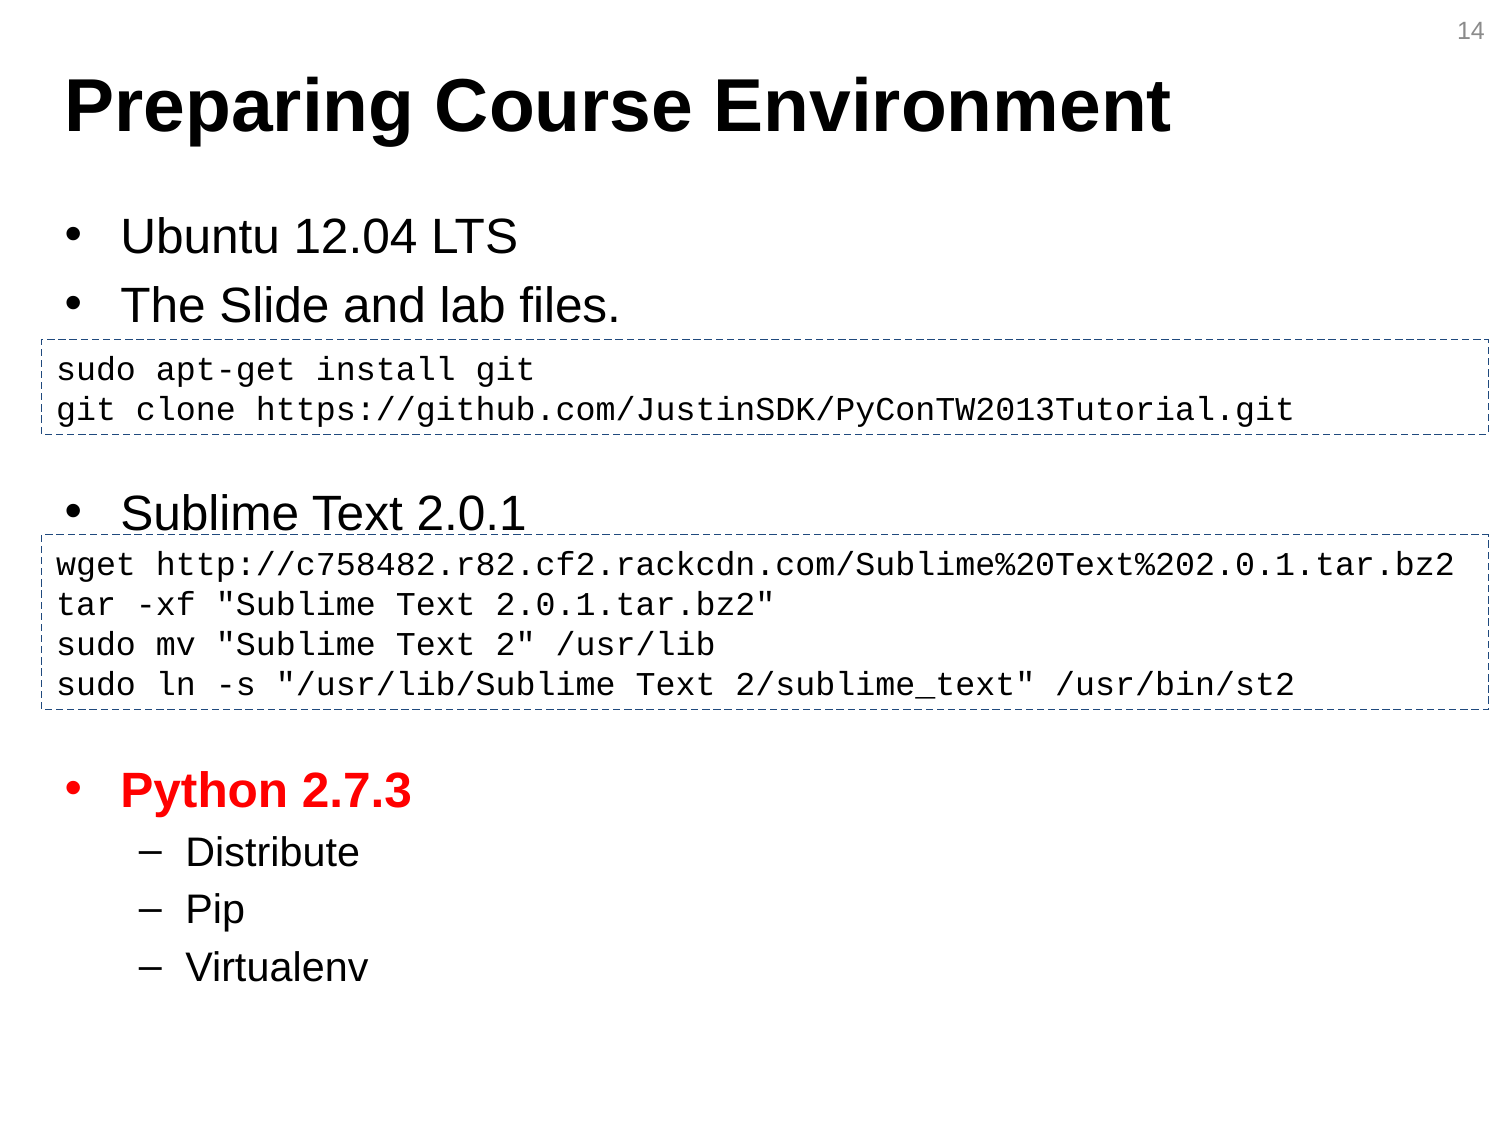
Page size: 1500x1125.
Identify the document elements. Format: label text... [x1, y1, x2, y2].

list Ubuntu 12.04 LTS The Slide and lab files. Sublime Text 2.0.1 Python 2.7.3 Distribute Pip Virtualenv [49, 710, 1400, 1000]
list Ubuntu 12.04 LTS The Slide and lab files. Sublime Text 2.0.1 Python 2.7.3 Distribute Pip Virtualenv [49, 435, 1400, 534]
text_box sudo apt-get install git git clone https://github.com/JustinSDK/PyConTW2013Tutorial.git [41, 339, 1489, 435]
slide_number 14 [1149, 0, 1500, 60]
text_box wget http://c758482.r82.cf2.rackcdn.com/Sublime%20Text%202.0.1.tar.bz2 tar -xf "Sublime Text 2.0.1.tar.bz2" sudo mv "Sublime Text 2" /usr/lib sudo ln -s "/usr/lib/Sublime Text 2/sublime_text" /usr/bin/st2 [41, 534, 1489, 710]
list Ubuntu 12.04 LTS The Slide and lab files. Sublime Text 2.0.1 Python 2.7.3 Distribute Pip Virtualenv [49, 196, 1400, 339]
title Preparing Course Environment [49, 7, 1400, 195]
